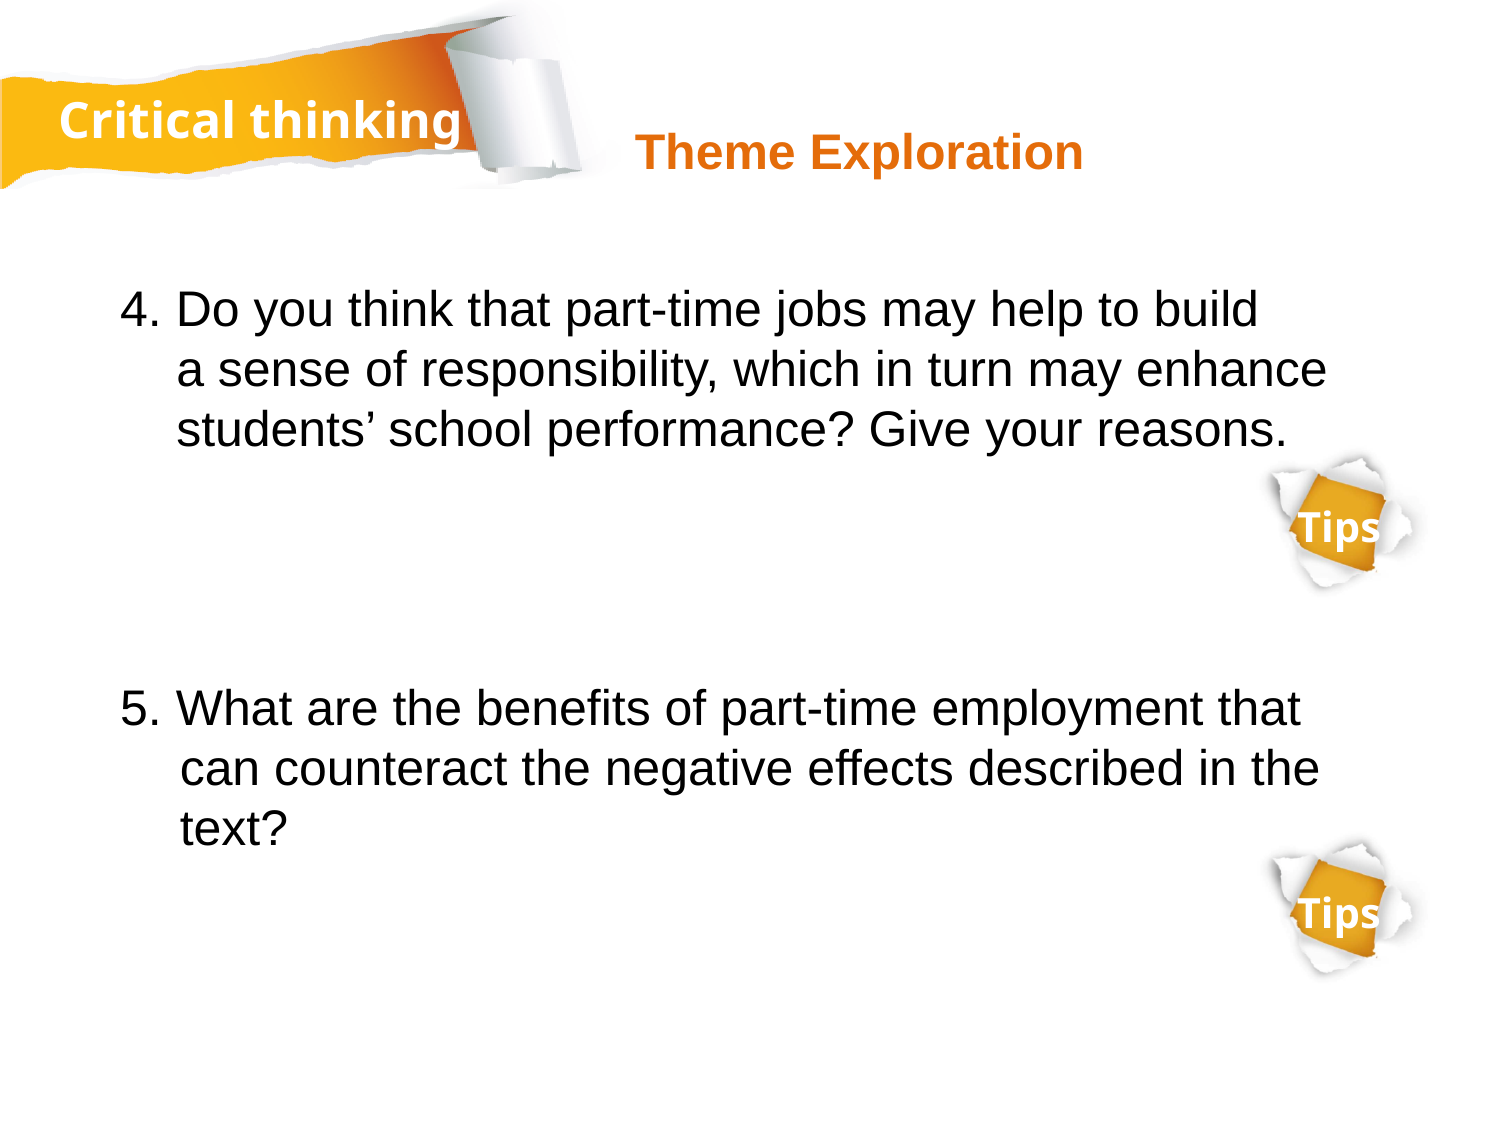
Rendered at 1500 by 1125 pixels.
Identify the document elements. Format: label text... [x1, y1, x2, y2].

text_box 5. What are the benefits of part-time employment that can counteract the negative effects described in the text? [105, 667, 1378, 923]
picture [0, 0, 621, 190]
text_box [1253, 433, 1430, 600]
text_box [1254, 818, 1430, 985]
text_box 4. Do you think that part-time jobs may help to build a sense of responsibility, which in turn may enhance students’ school performance? Give your reasons. [105, 269, 1500, 525]
text_box Theme Exploration [625, 111, 1181, 187]
